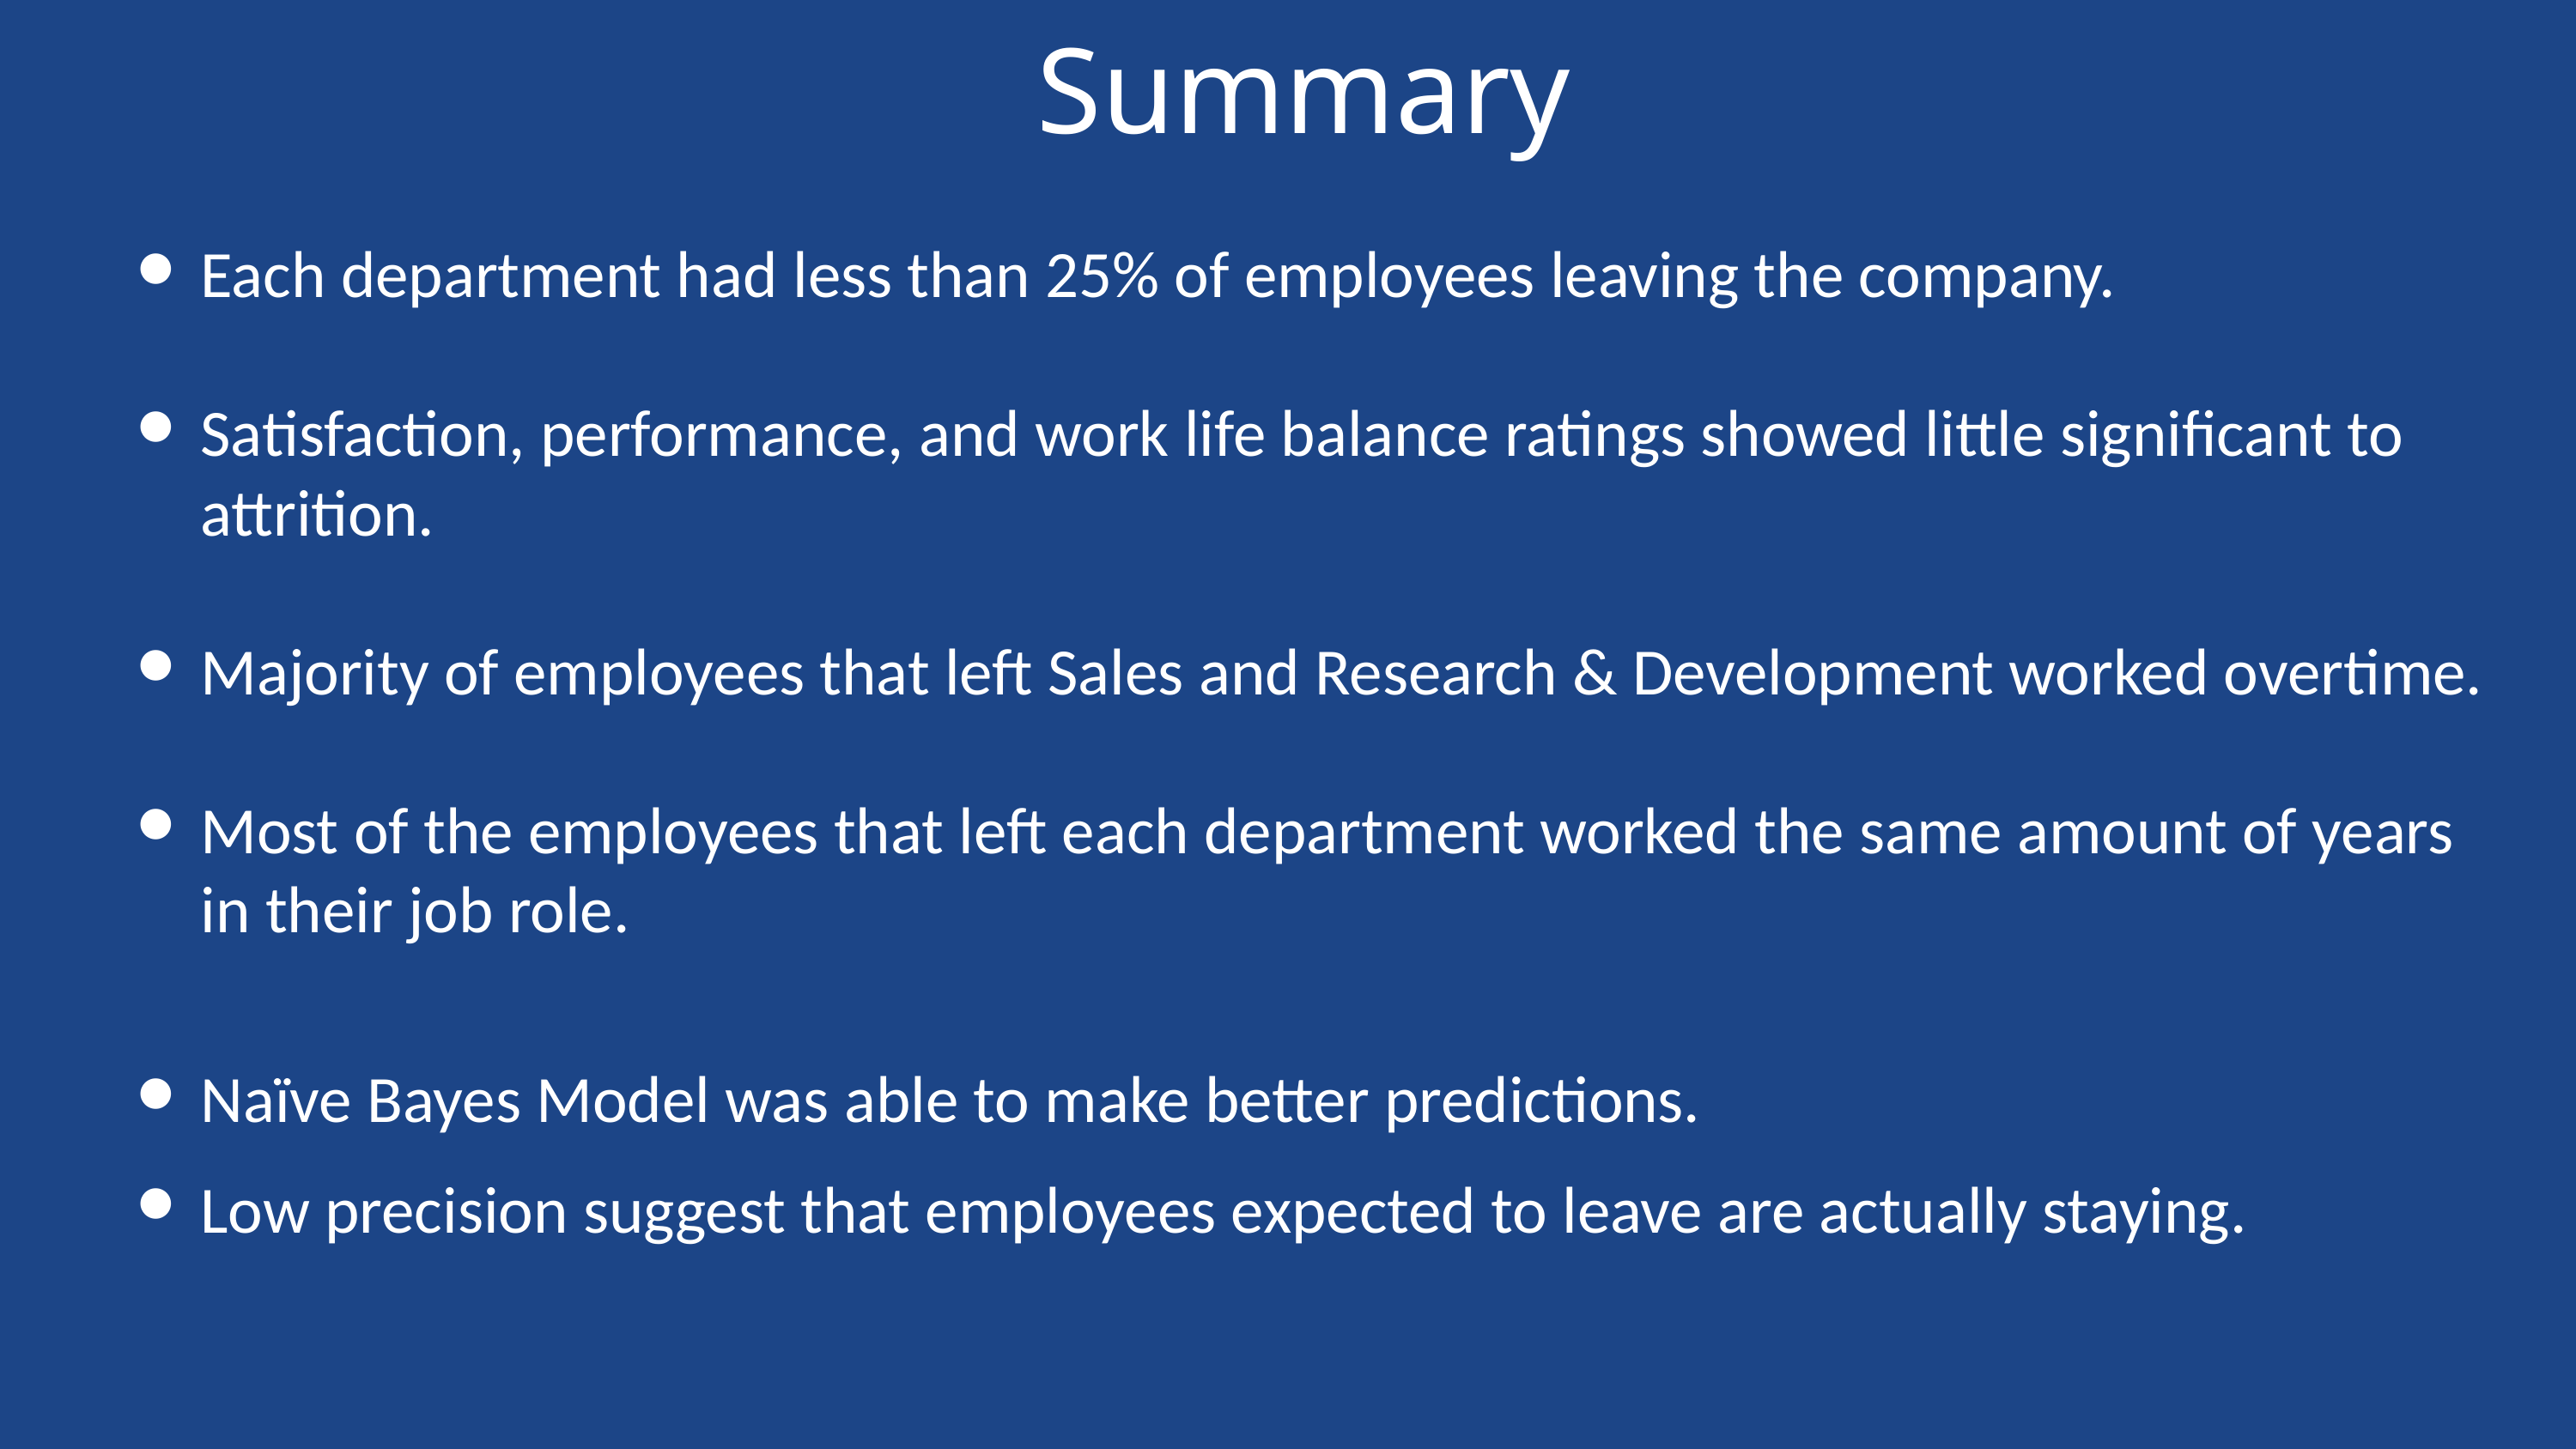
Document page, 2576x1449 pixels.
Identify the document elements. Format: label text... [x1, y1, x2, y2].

text_box Each department had less than 25% of employees leaving the company. Satisfaction, performance, and work life balance ratings showed little significant to attrition. Majority of employees that left Sales and Research & Development worked overtime. Most of the employees that left each department worked the same amount of years in their job role. Naïve Bayes Model was able to make better predictions. Low precision suggest that employees expected to leave are actually staying. [123, 257, 2518, 1252]
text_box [0, 0, 2576, 247]
